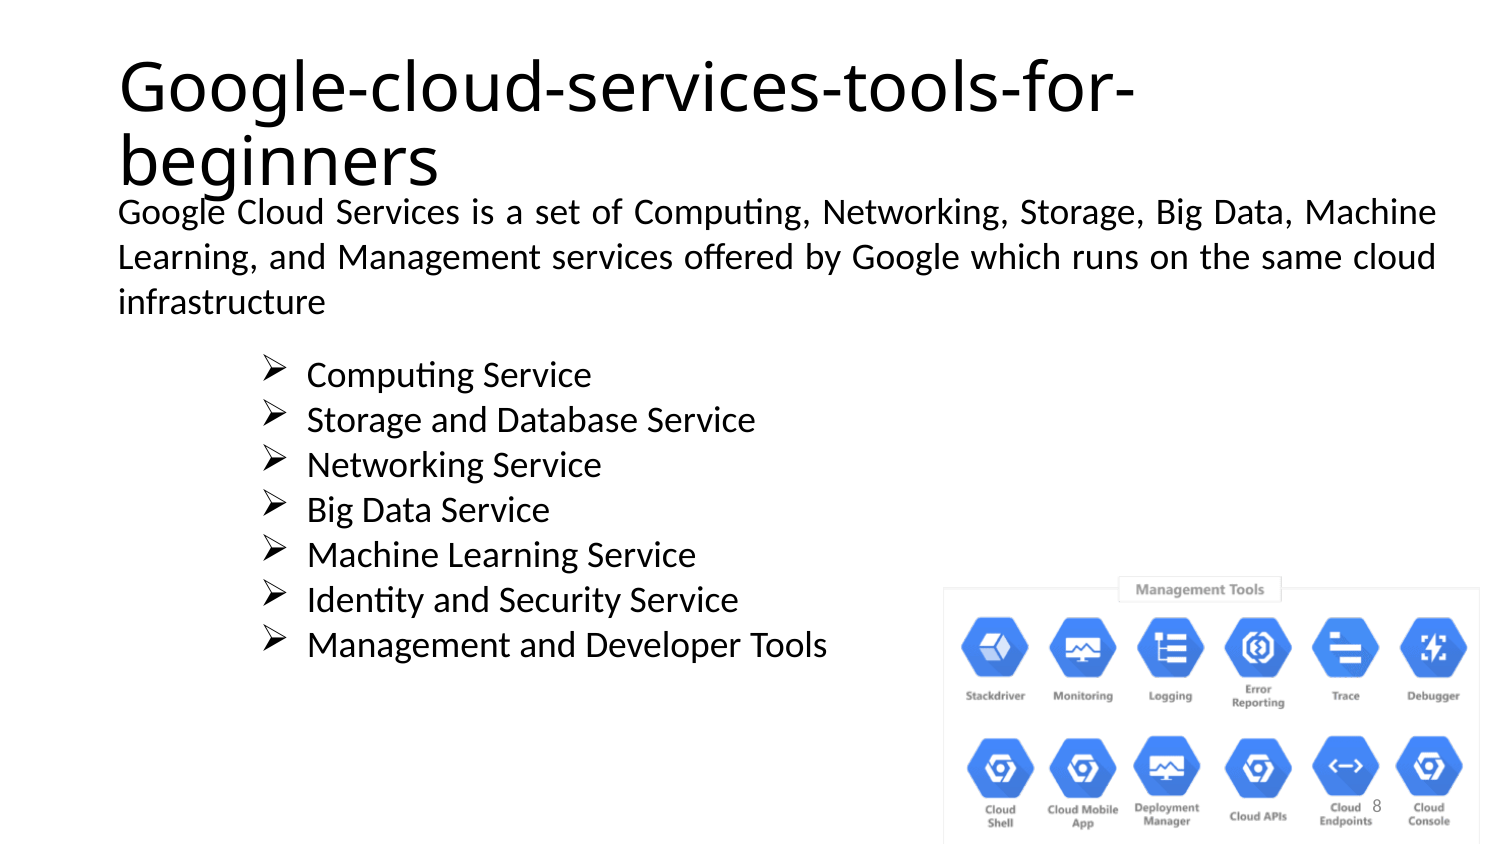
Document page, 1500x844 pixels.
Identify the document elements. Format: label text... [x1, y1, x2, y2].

picture [943, 576, 1480, 844]
text_box Computing Service Storage and Database Service Networking Service Big Data Service Machine Learning Service Identity and Security Service Management and Developer Tools [245, 342, 996, 673]
text_box Google Cloud Services is a set of Computing, Networking, Storage, Big Data, Machine Learning, and Management services offered by Google which runs on the same cloud infrastructure [103, 179, 1454, 330]
title Google-cloud-services-tools-for-beginners [103, 44, 1397, 179]
